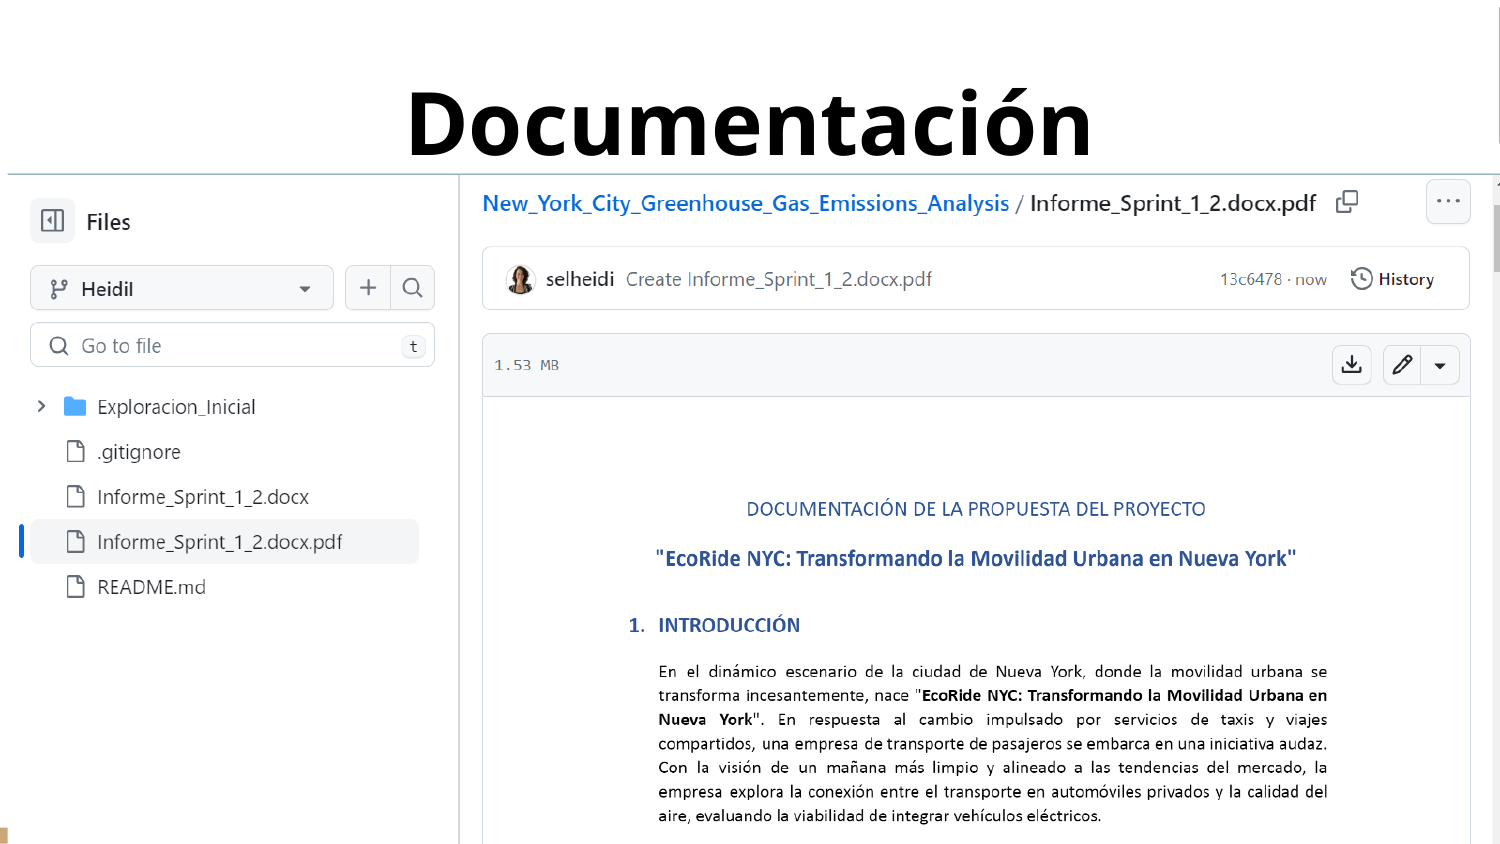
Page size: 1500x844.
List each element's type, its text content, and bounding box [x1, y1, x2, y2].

picture [7, 173, 1500, 844]
title Documentación [51, 51, 1449, 171]
